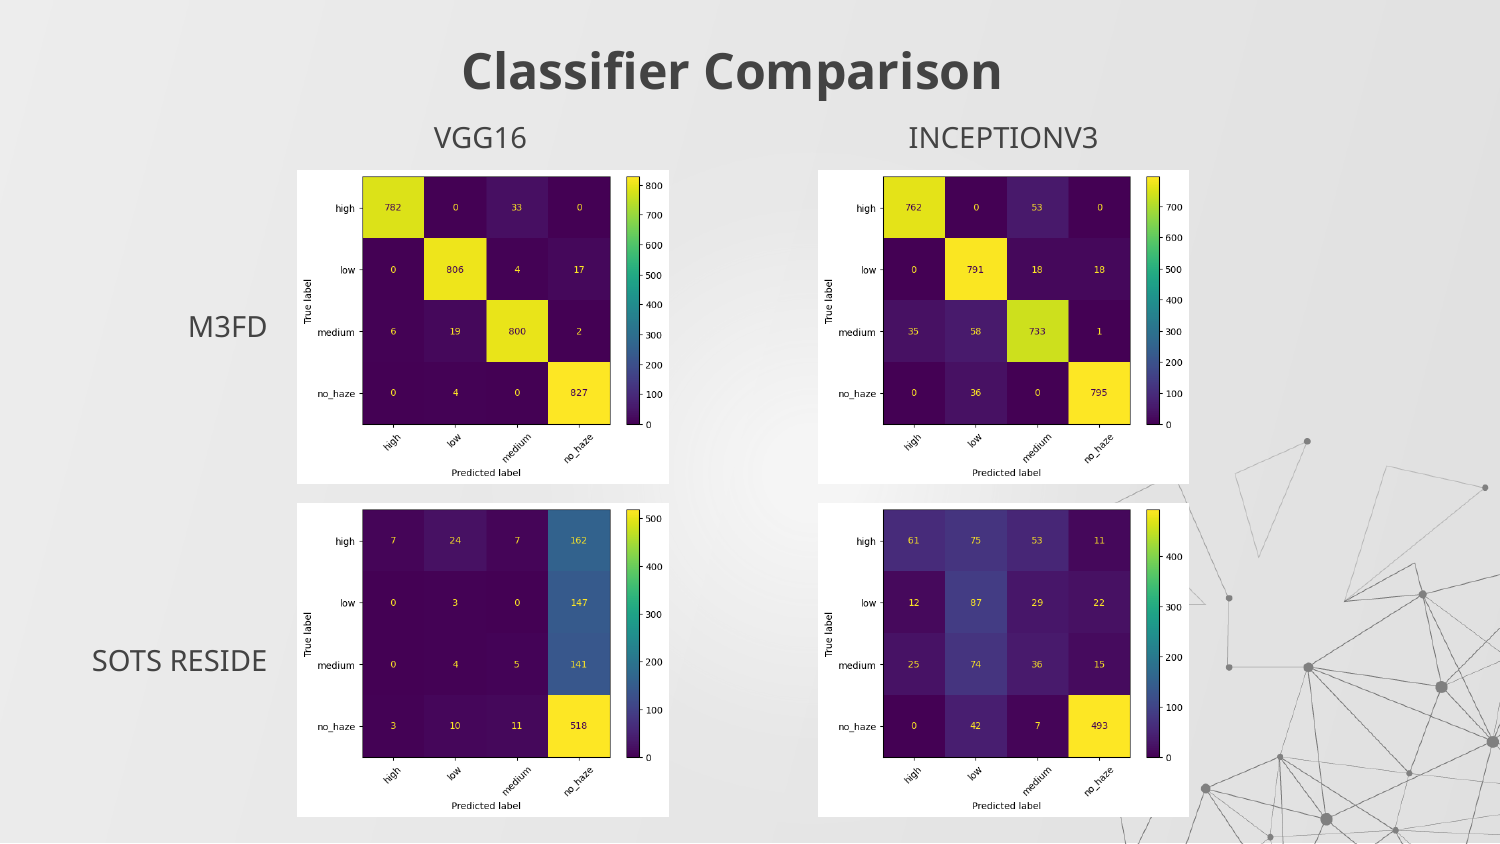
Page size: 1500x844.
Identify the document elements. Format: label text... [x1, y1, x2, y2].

title Classifier Comparison [322, 24, 1144, 114]
text_box M3FD [46, 301, 283, 351]
text_box SOTS RESIDE [46, 634, 283, 685]
text_box VGG16 [321, 111, 645, 162]
text_box INCEPTIONV3 [845, 111, 1163, 162]
picture [0, 0, 1500, 844]
